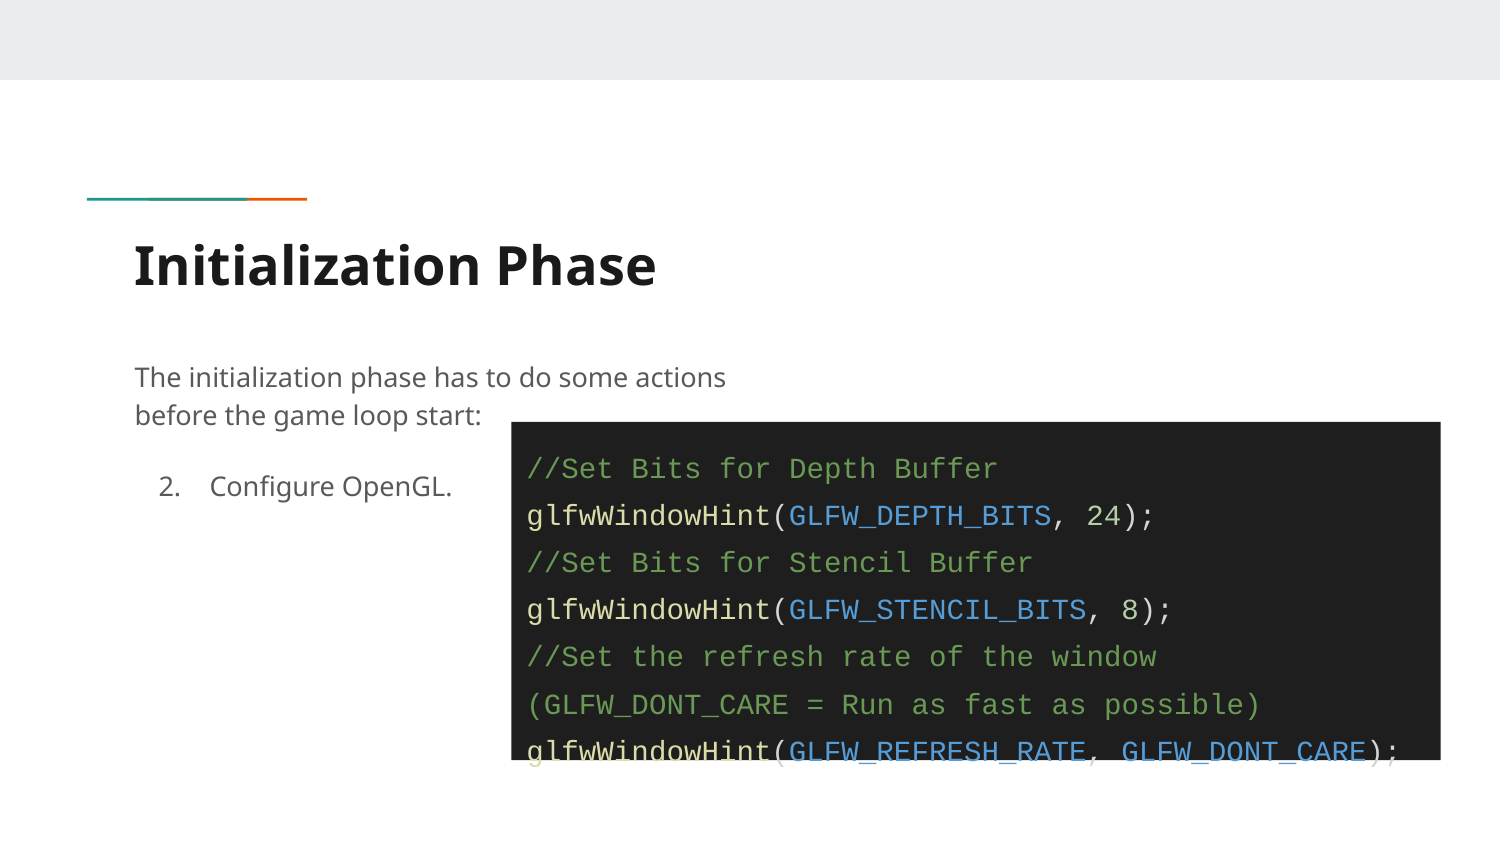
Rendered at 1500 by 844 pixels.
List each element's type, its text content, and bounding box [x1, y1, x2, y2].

title Initialization Phase [119, 216, 1381, 305]
list The initialization phase has to do some actions before the game loop start: Configure OpenGL. [119, 341, 819, 485]
text_box //Set Bits for Depth Buffer glfwWindowHint(GLFW_DEPTH_BITS, 24); //Set Bits for Stencil Buffer glfwWindowHint(GLFW_STENCIL_BITS, 8); //Set the refresh rate of the window (GLFW_DONT_CARE = Run as fast as possible) glfwWindowHint(GLFW_REFRESH_RATE, GLFW_DONT_CARE); [511, 421, 1441, 761]
